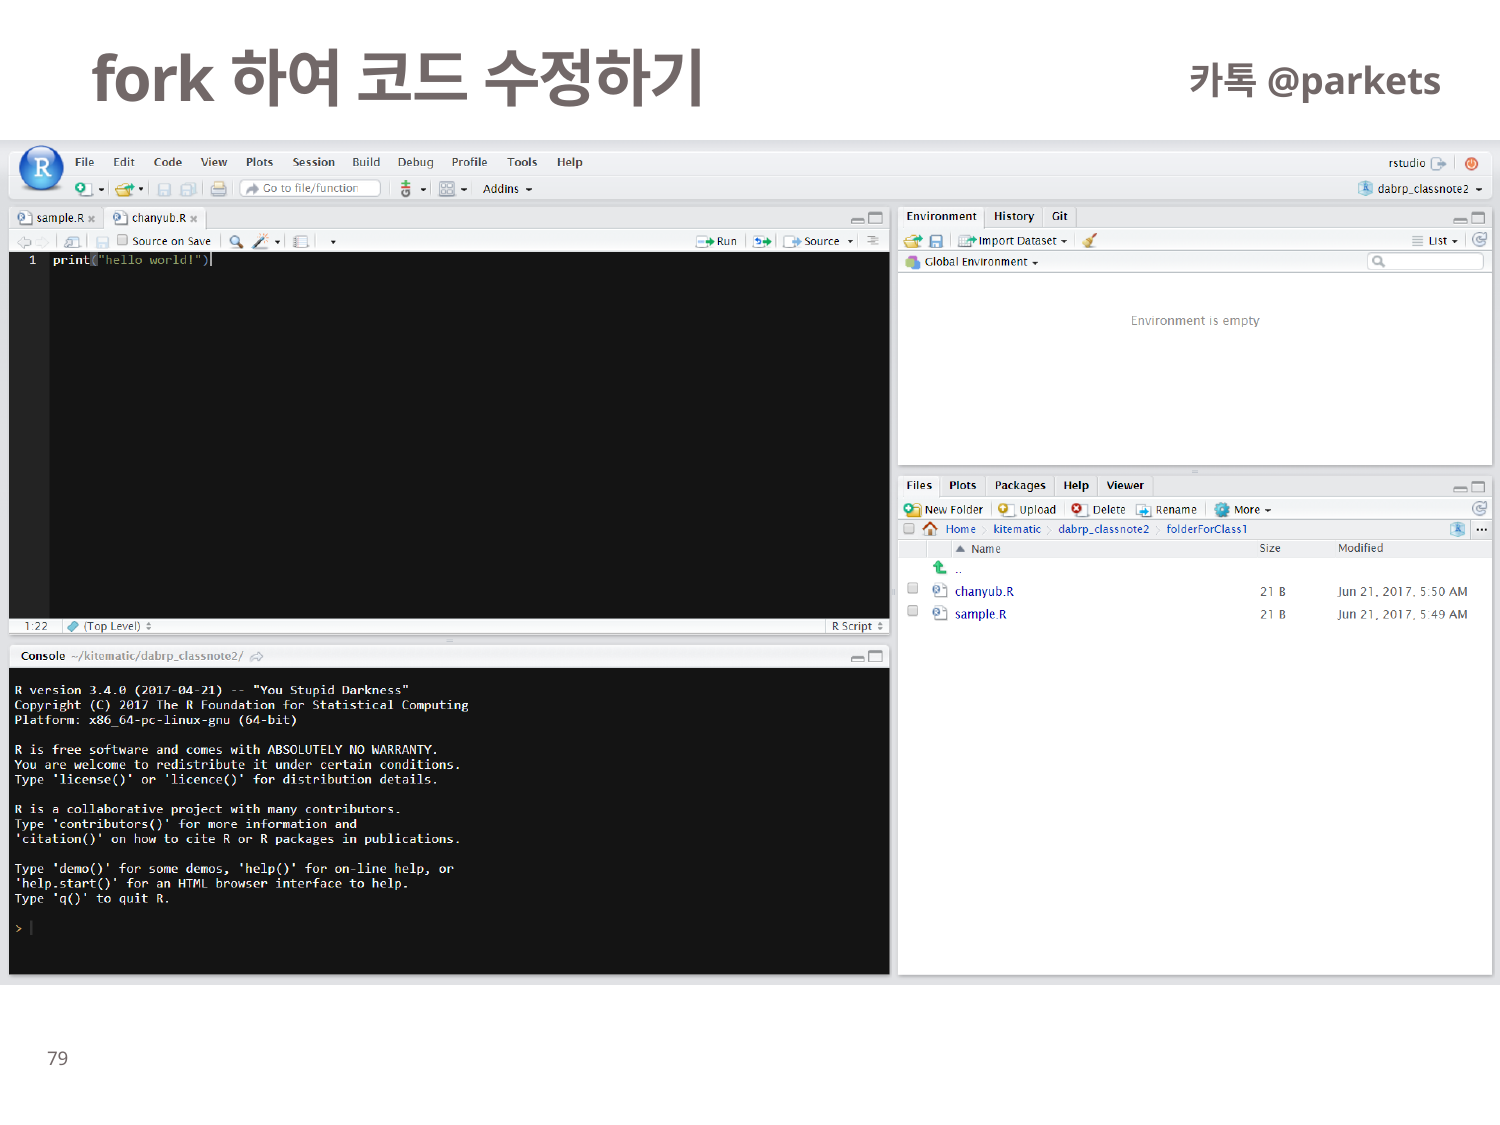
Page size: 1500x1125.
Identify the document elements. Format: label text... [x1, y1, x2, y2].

text_box fork하여 코드 수정하기 [76, 19, 1152, 138]
text_box 카톡@parkets [1174, 27, 1457, 110]
picture [0, 140, 1500, 985]
